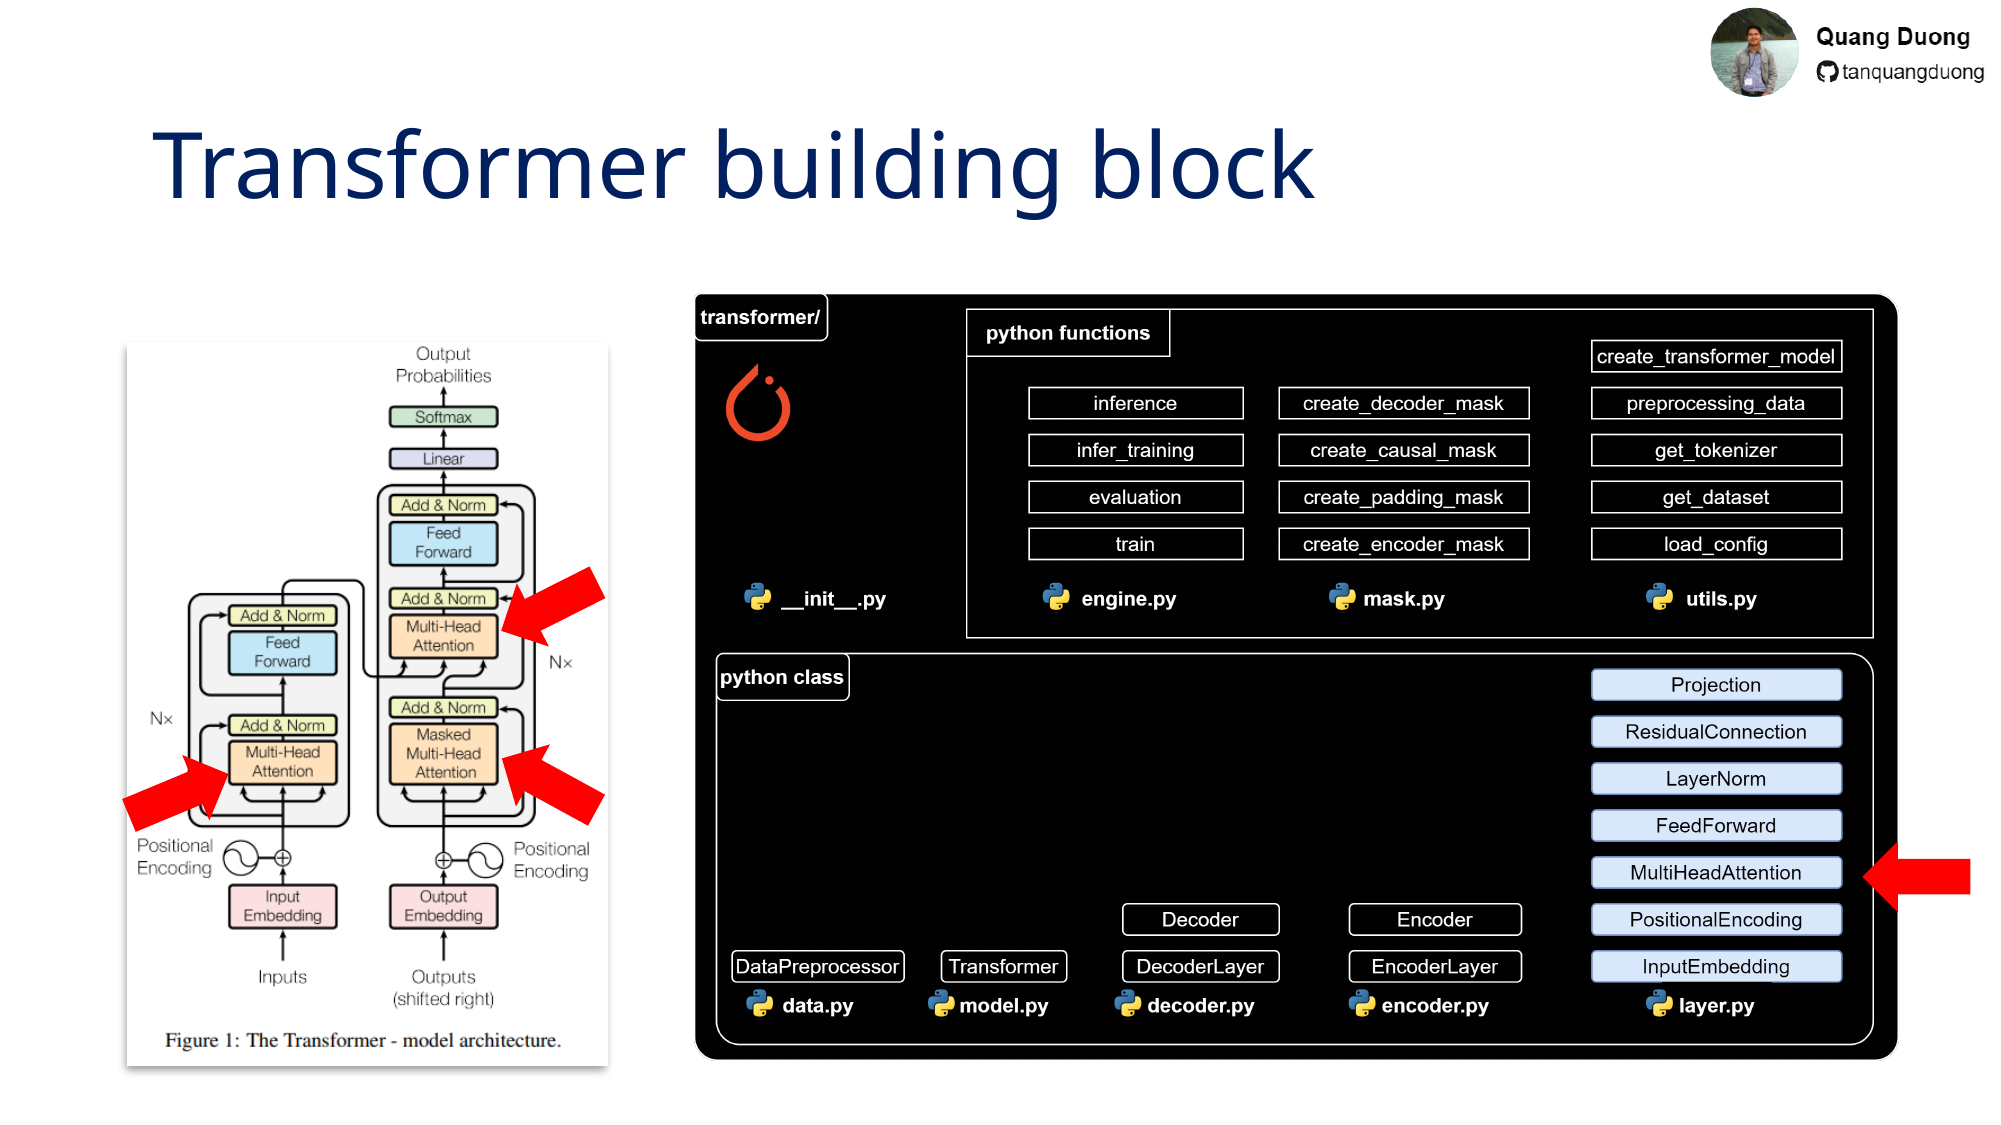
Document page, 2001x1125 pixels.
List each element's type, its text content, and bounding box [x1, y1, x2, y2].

picture [677, 276, 1917, 1078]
title Transformer building block [137, 59, 1863, 278]
picture [1704, 6, 1986, 101]
picture [126, 341, 608, 1066]
text_box [1917, 857, 1972, 896]
text_box [120, 795, 126, 813]
